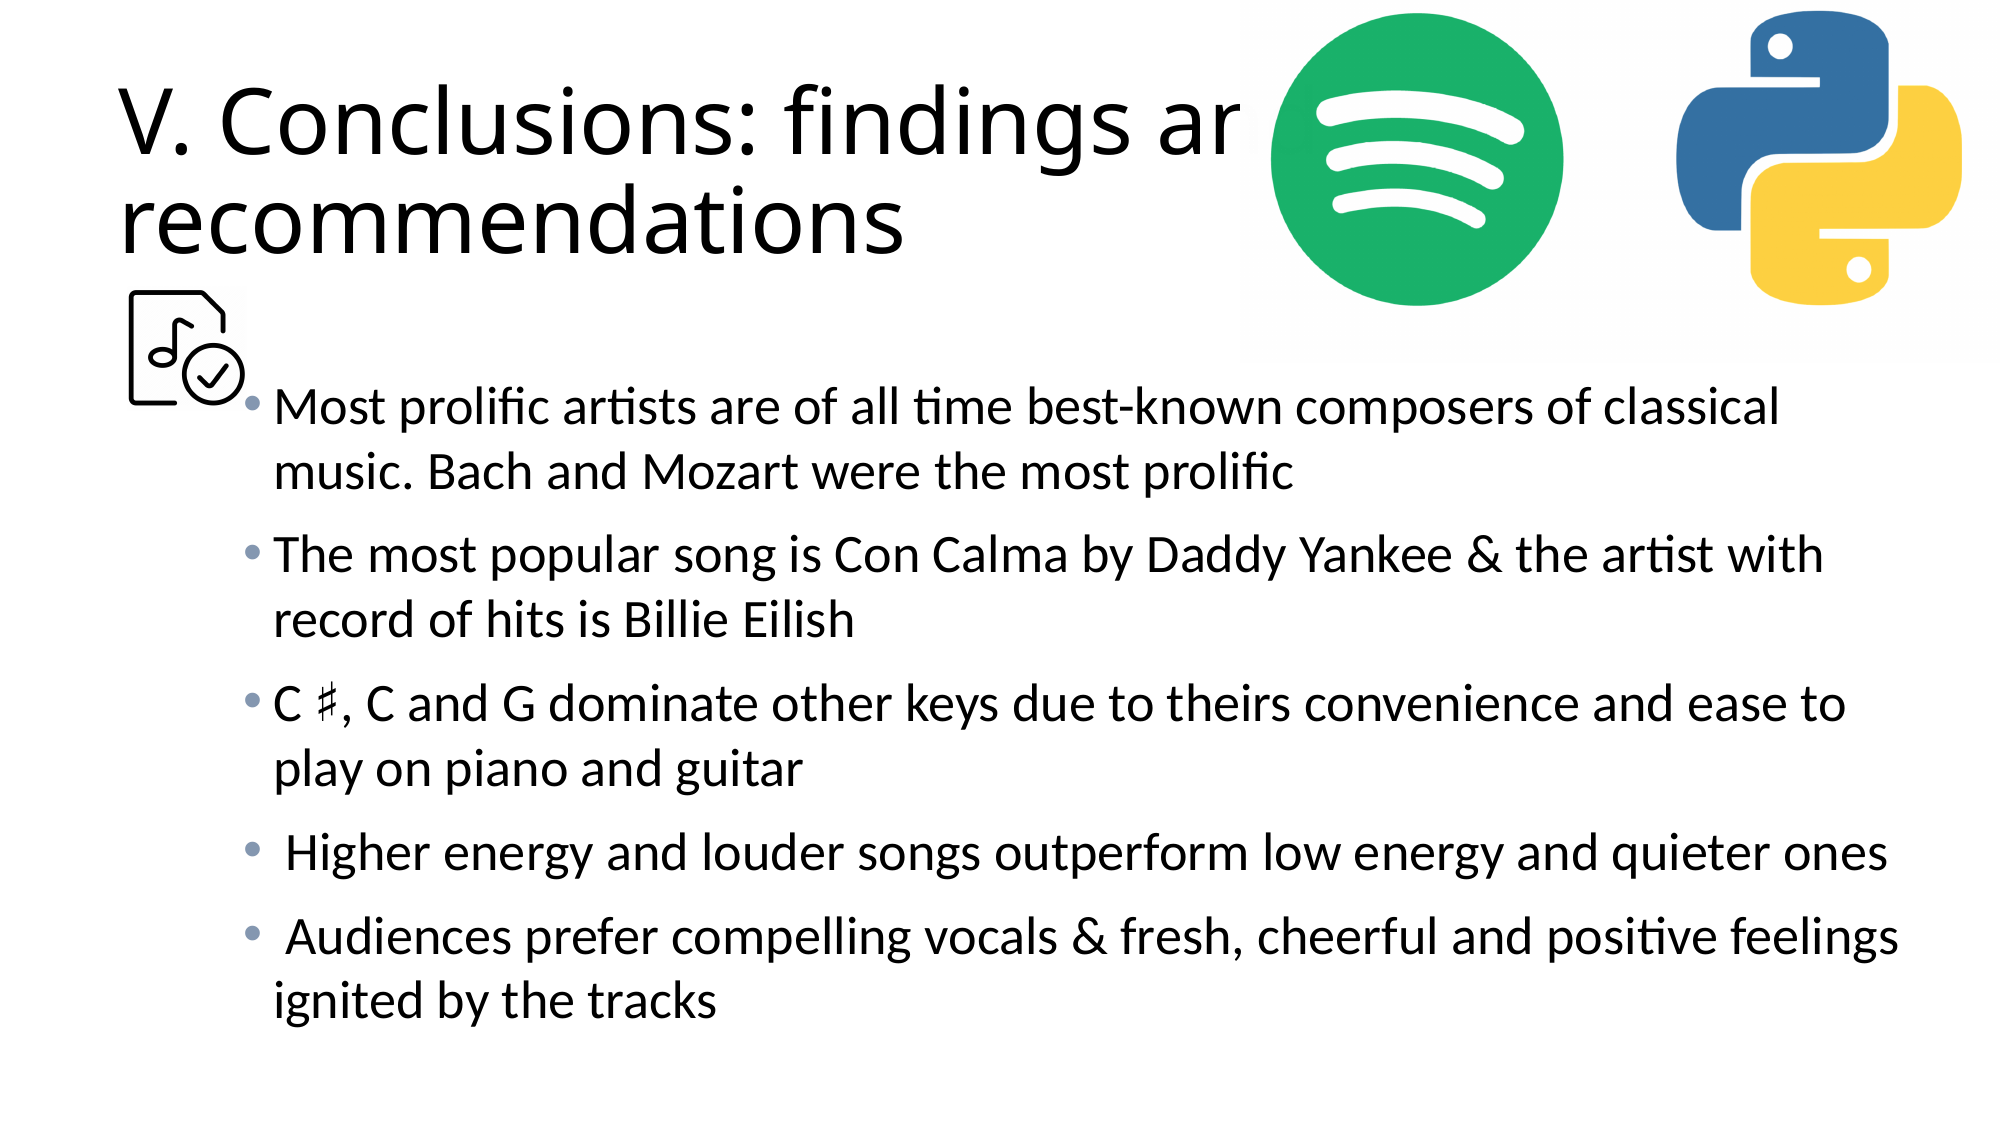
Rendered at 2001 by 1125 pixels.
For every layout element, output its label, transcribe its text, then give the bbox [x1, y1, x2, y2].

title V. Conclusions: findings and recommendations [103, 61, 1240, 287]
picture [127, 286, 247, 411]
picture [1240, 0, 2000, 363]
text_box Most prolific artists are of all time best-known composers of classical music. Bach and Mozart were the most prolific The most popular song is Con Calma by Daddy Yankee & the artist with record of hits is Billie Eilish C ♯, C and G dominate other keys due to theirs convenience and ease to play on piano and guitar Higher energy and louder songs outperform low energy and quieter ones Audiences prefer compelling vocals & fresh, cheerful and positive feelings ignited by the tracks [228, 362, 1920, 1067]
